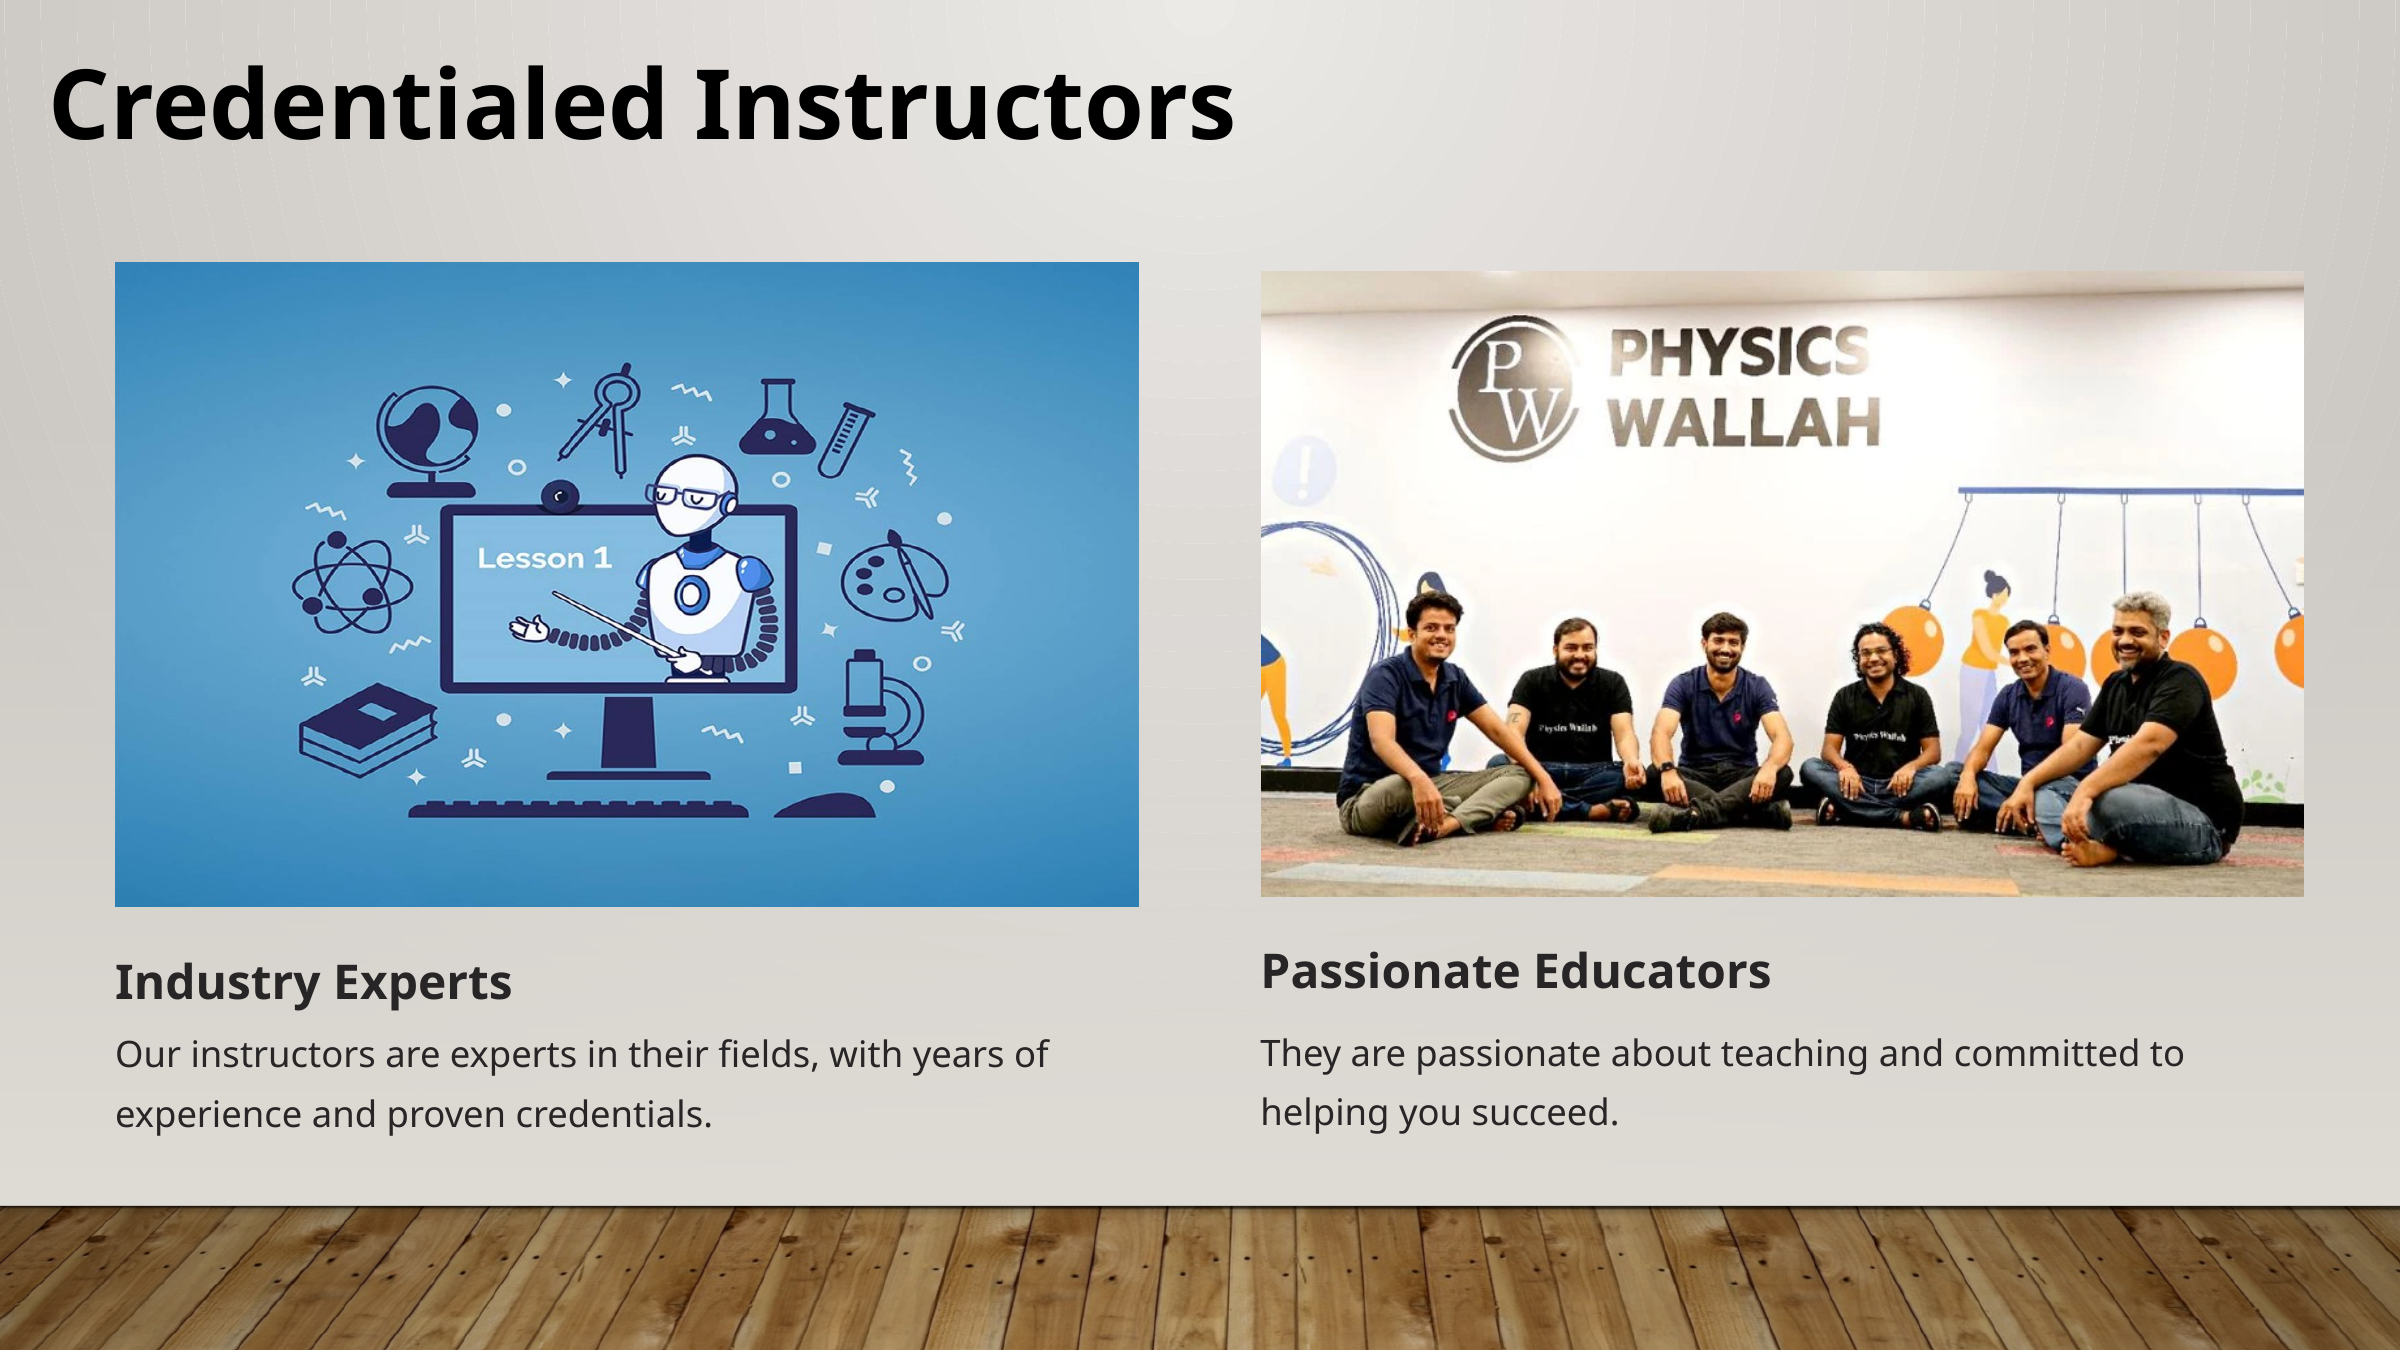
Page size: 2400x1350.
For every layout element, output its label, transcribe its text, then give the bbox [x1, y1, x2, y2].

text_box Our instructors are experts in their fields, with years of experience and proven credentials. [115, 1015, 1157, 1135]
text_box Credentialed Instructors [48, 36, 1158, 159]
text_box Industry Experts [115, 948, 604, 1010]
text_box They are passionate about teaching and committed to helping you succeed. [1260, 1013, 2303, 1133]
picture [1261, 271, 2304, 898]
picture [114, 261, 1139, 907]
text_box Passionate Educators [1260, 937, 1749, 999]
picture [0, 1206, 2400, 1350]
